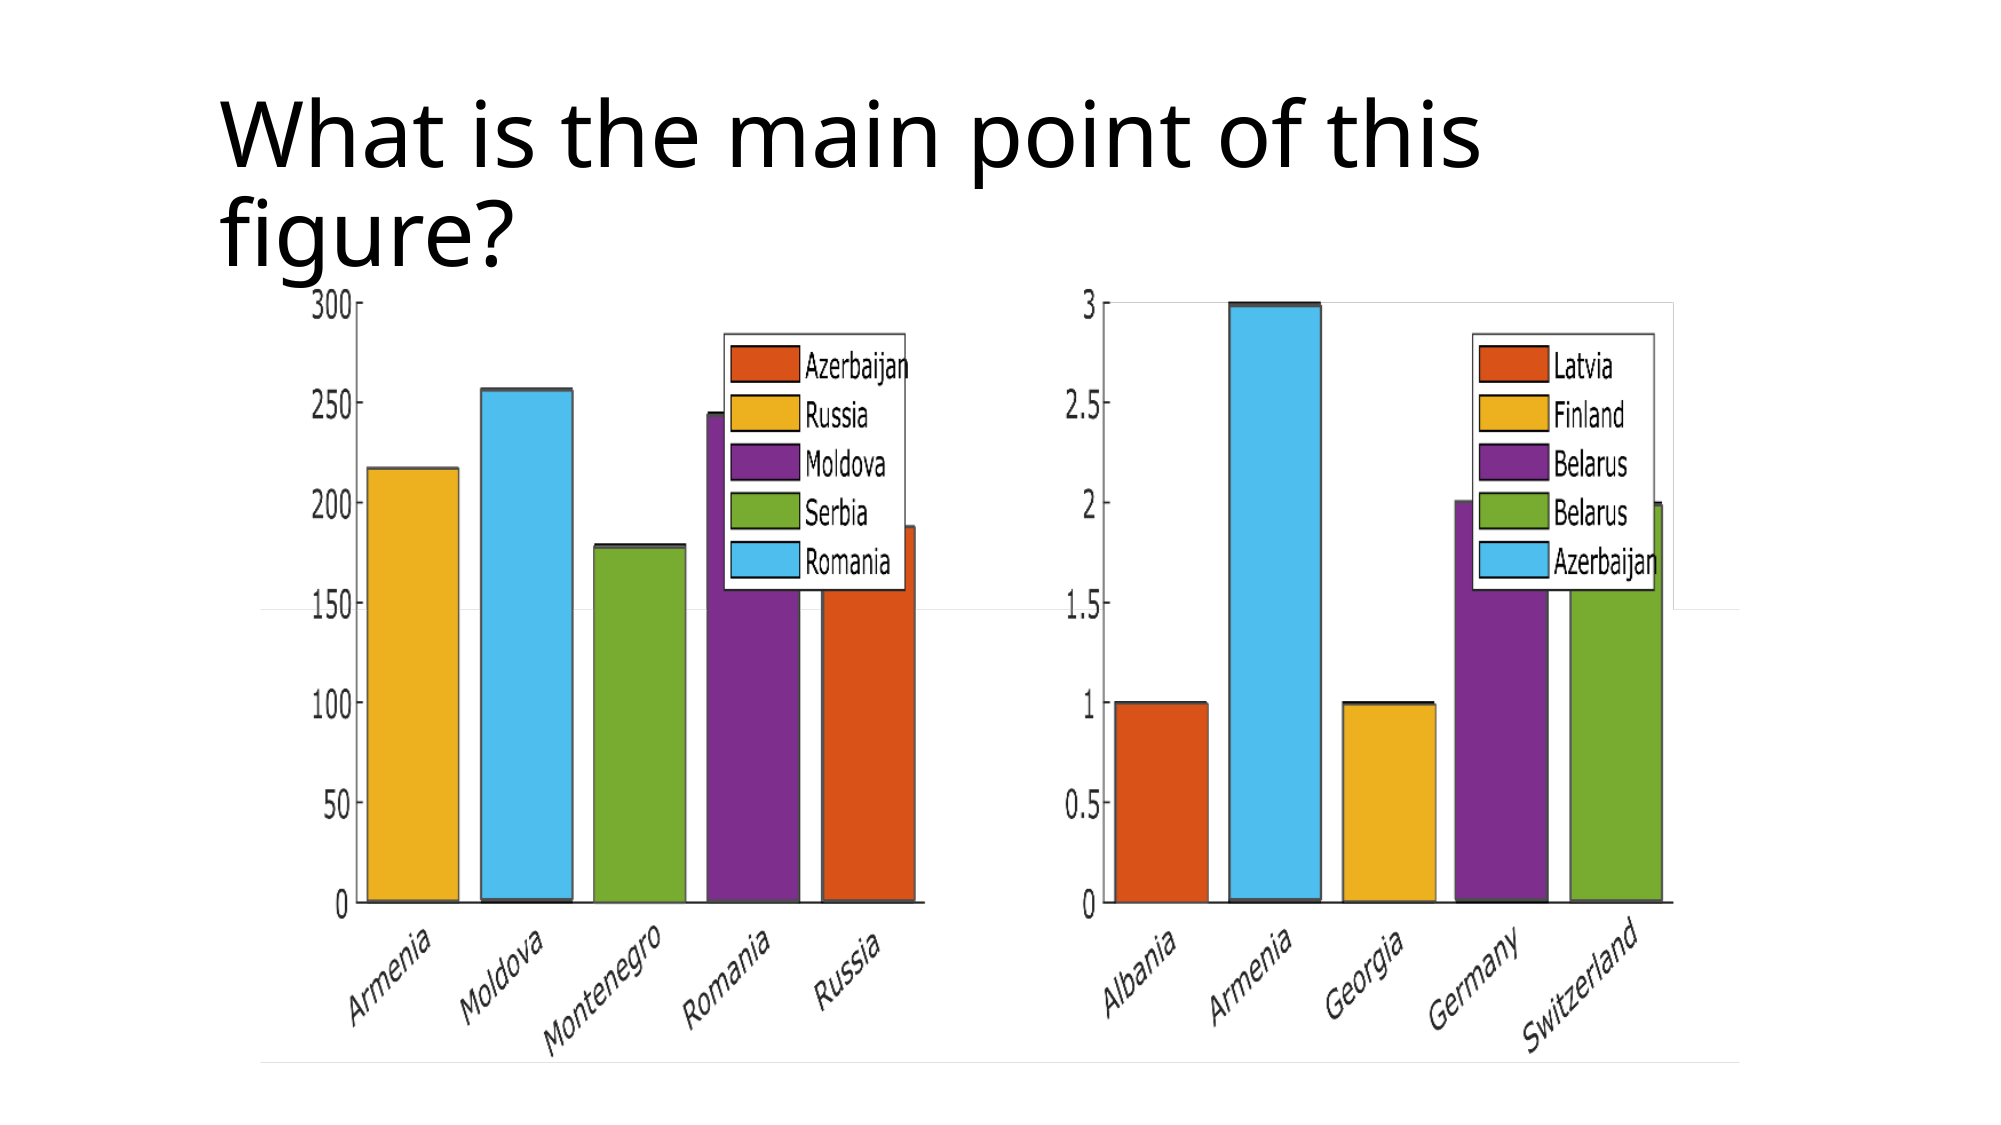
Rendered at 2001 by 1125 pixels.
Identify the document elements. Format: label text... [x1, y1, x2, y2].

title What is the main point of this figure? [204, 78, 1796, 296]
picture [260, 247, 1740, 1079]
